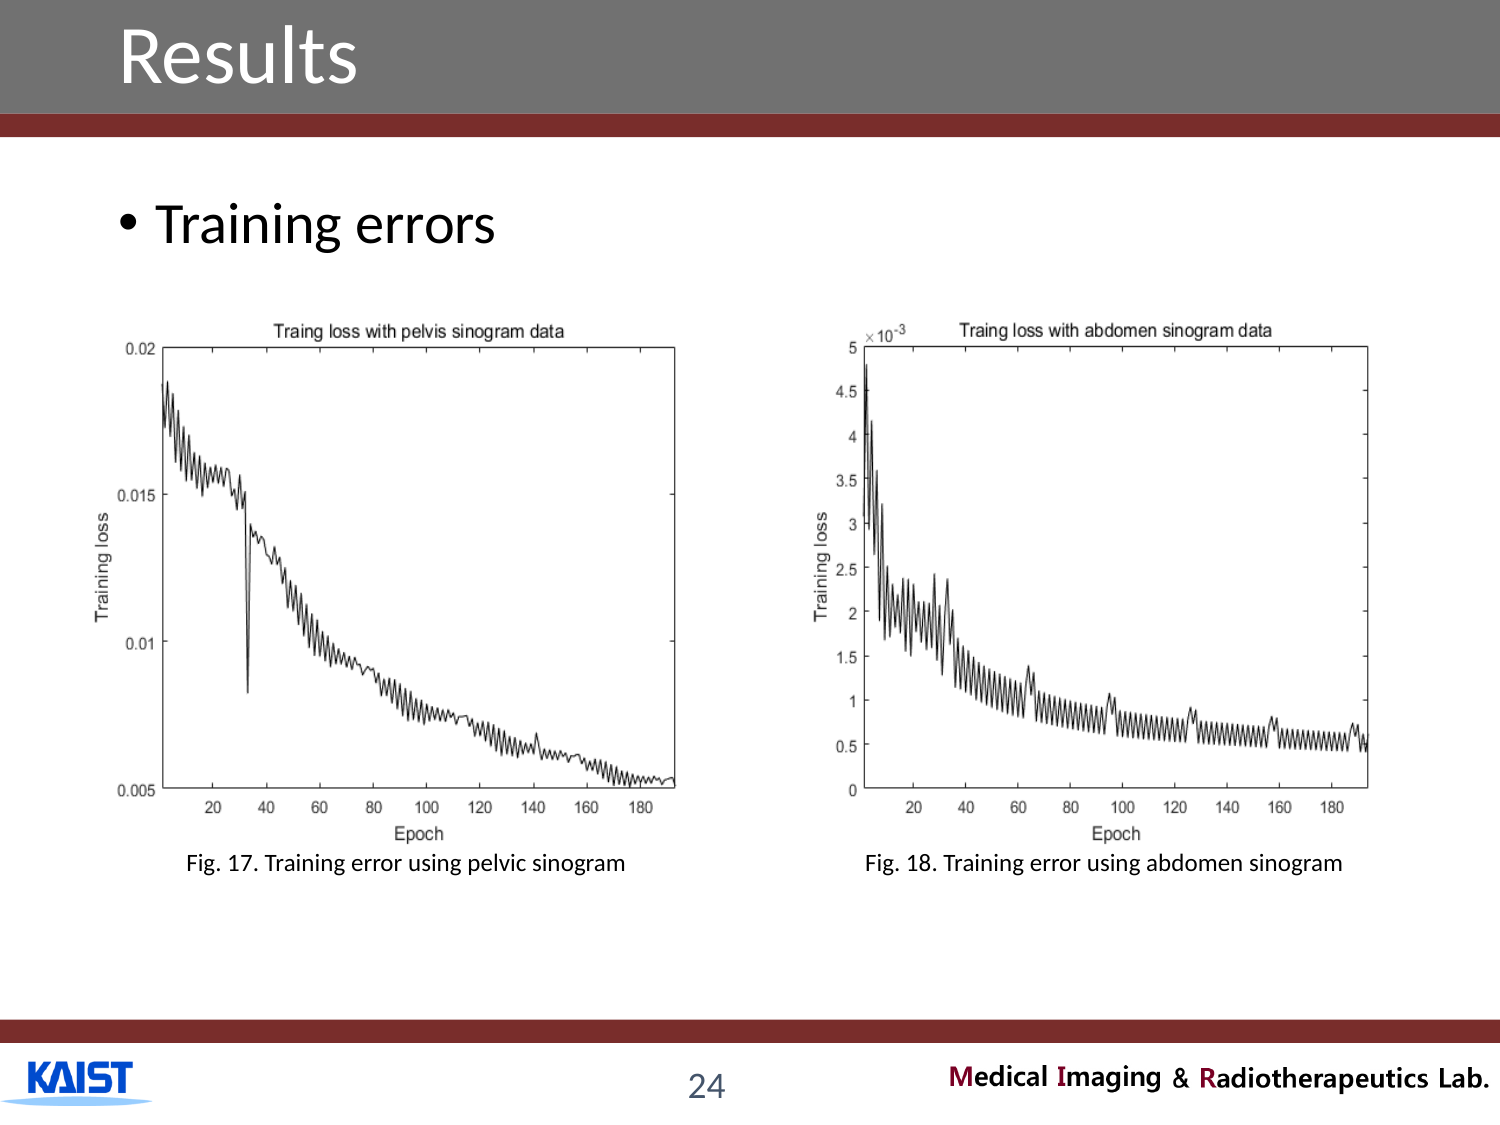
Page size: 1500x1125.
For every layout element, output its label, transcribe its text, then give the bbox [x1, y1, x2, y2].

list Training errors [103, 185, 1397, 969]
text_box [76, 307, 738, 885]
title Results [103, 0, 1397, 113]
picture [0, 1054, 153, 1106]
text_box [779, 306, 1430, 885]
picture [936, 1054, 1500, 1095]
